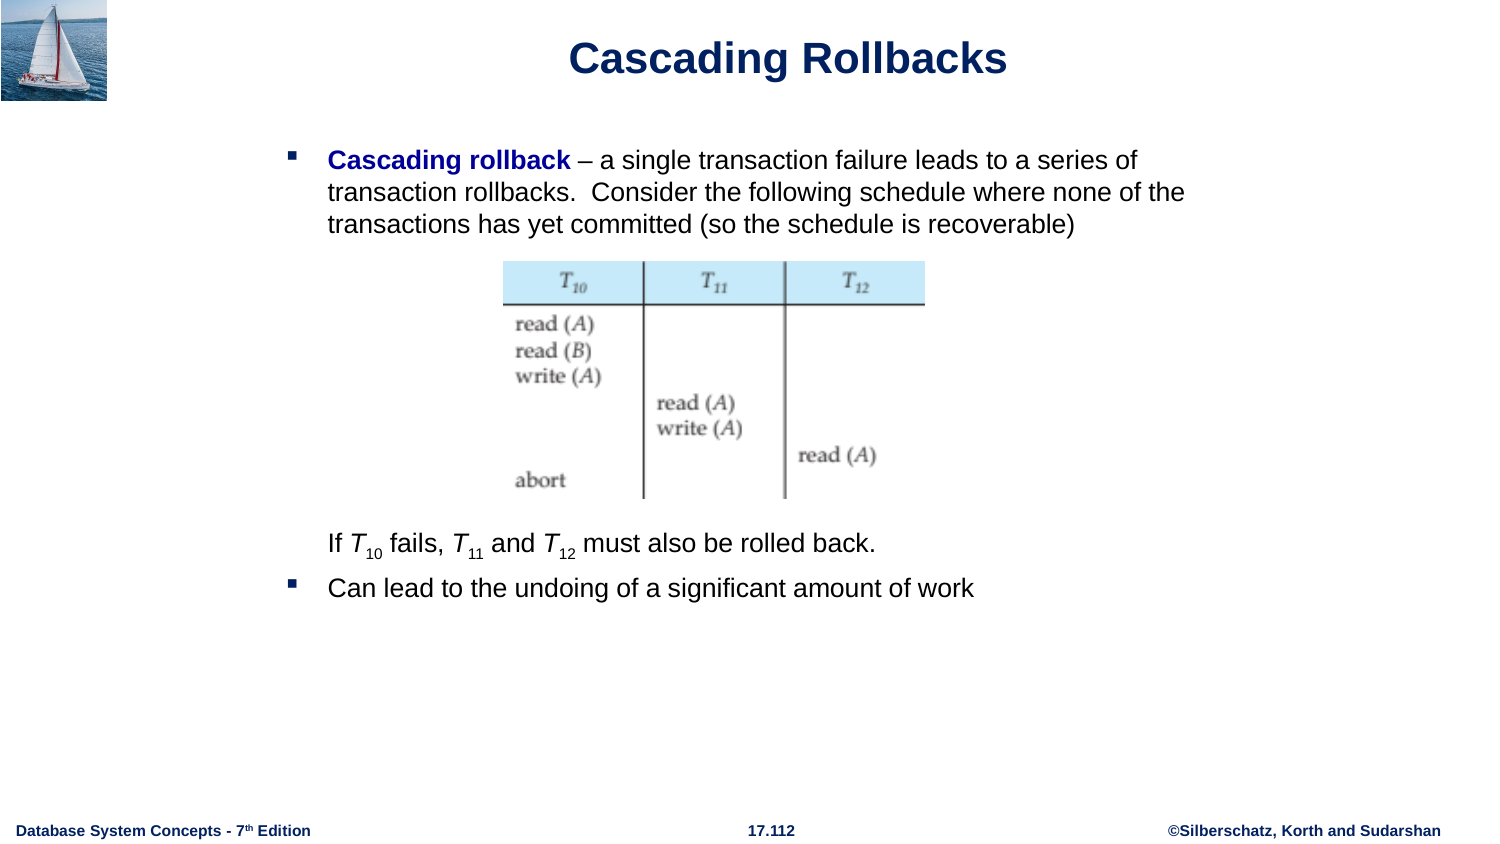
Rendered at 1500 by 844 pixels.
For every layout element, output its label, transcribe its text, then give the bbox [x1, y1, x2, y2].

picture [1, 0, 107, 101]
list Cascading rollback – a single transaction failure leads to a series of transaction rollbacks. Consider the following schedule where none of the transactions has yet committed (so the schedule is recoverable) If T10 fails, T11 and T12 must also be rolled back. Can lead to the undoing of a significant amount of work [270, 135, 1228, 797]
title Cascading Rollbacks [125, 14, 1452, 90]
picture [502, 260, 926, 499]
